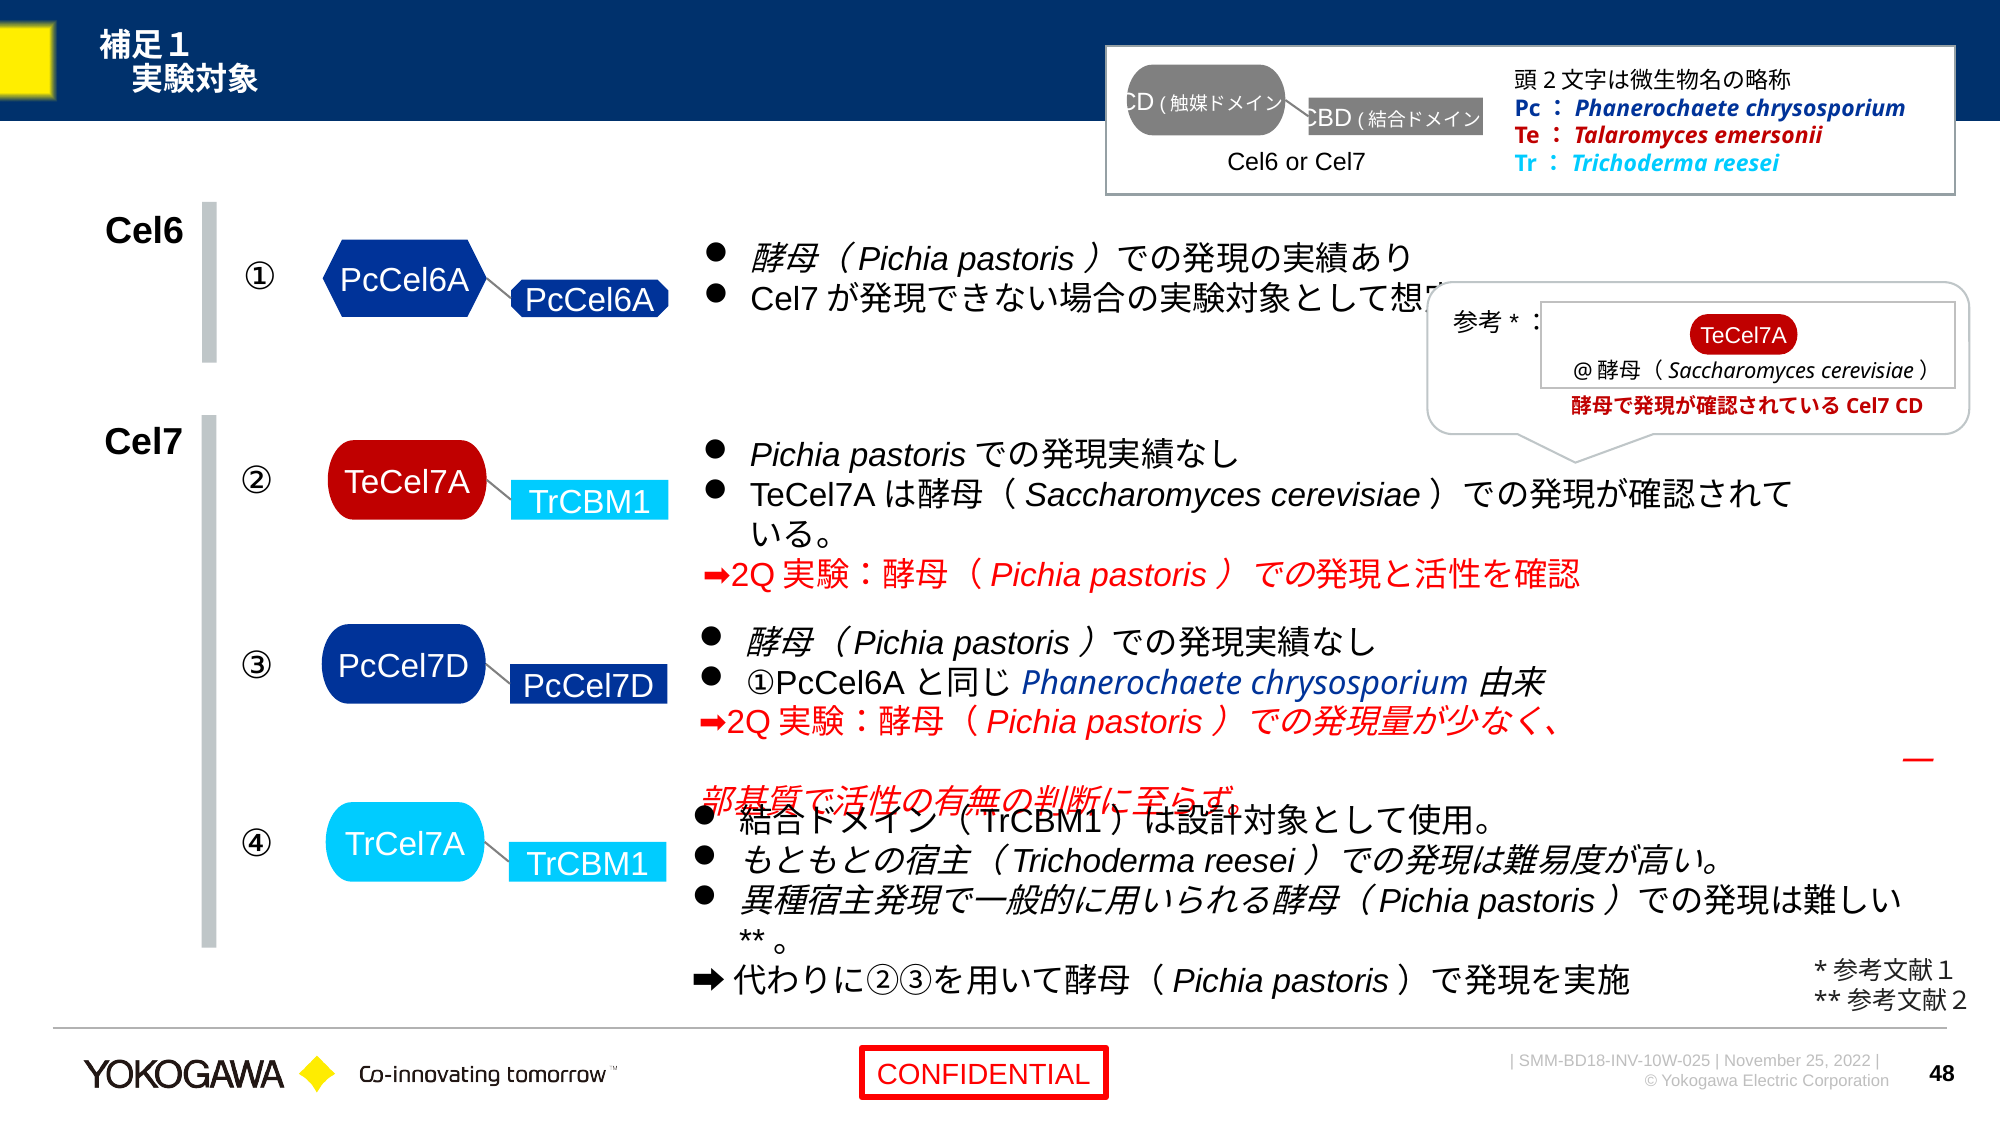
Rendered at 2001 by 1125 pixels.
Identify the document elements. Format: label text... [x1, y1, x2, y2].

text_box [1443, 298, 1969, 427]
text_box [1126, 43, 1946, 199]
text_box [201, 414, 218, 949]
picture [0, 6, 69, 115]
picture [83, 1055, 617, 1093]
text_box [1105, 45, 1126, 196]
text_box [222, 802, 667, 882]
title 補足１ 実験対象 [84, 20, 1955, 106]
text_box [1426, 281, 1969, 464]
text_box Cel6 [90, 198, 199, 259]
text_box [225, 239, 669, 317]
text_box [222, 624, 668, 704]
text_box Pichia pastorisでの発現実績なし TeCel7Aは酵母（Saccharomyces cerevisiae）での発現が確認されている。 ➡2Q実験：酵母（Pichia pastoris）での発現と活性を確認 [687, 425, 1838, 560]
slide_number 48 [1904, 1042, 1970, 1103]
text_box Cel7 [89, 409, 199, 470]
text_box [222, 440, 669, 520]
text_box *参考文献１ **参考文献２ [1798, 947, 2000, 1022]
text_box 結合ドメイン（TrCBM1）は設計対象として使用。 もともとの宿主（Trichoderma reesei）での発現は難易度が高い。 異種宿主発現で一般的に用いられる酵母（Pichia pastoris）での発現は難しい**。 ➡代わりに②③を用いて酵母（Pichia pastoris）で発現を実施 [676, 751, 1943, 883]
text_box [1946, 45, 1956, 196]
text_box [201, 201, 218, 364]
text_box 酵母（Pichia pastoris）での発現の実績あり Cel7が発現できない場合の実験対象として想定 [688, 229, 1563, 367]
text_box 酵母（Pichia pastoris）での発現実績なし ①PcCel6Aと同じPhanerochaete chrysosporium由来 ➡2Q実験：酵母（Pichia pastoris）での発現量が少なく、 一部基質で活性の有無の判断に至らず。 [683, 612, 1970, 750]
